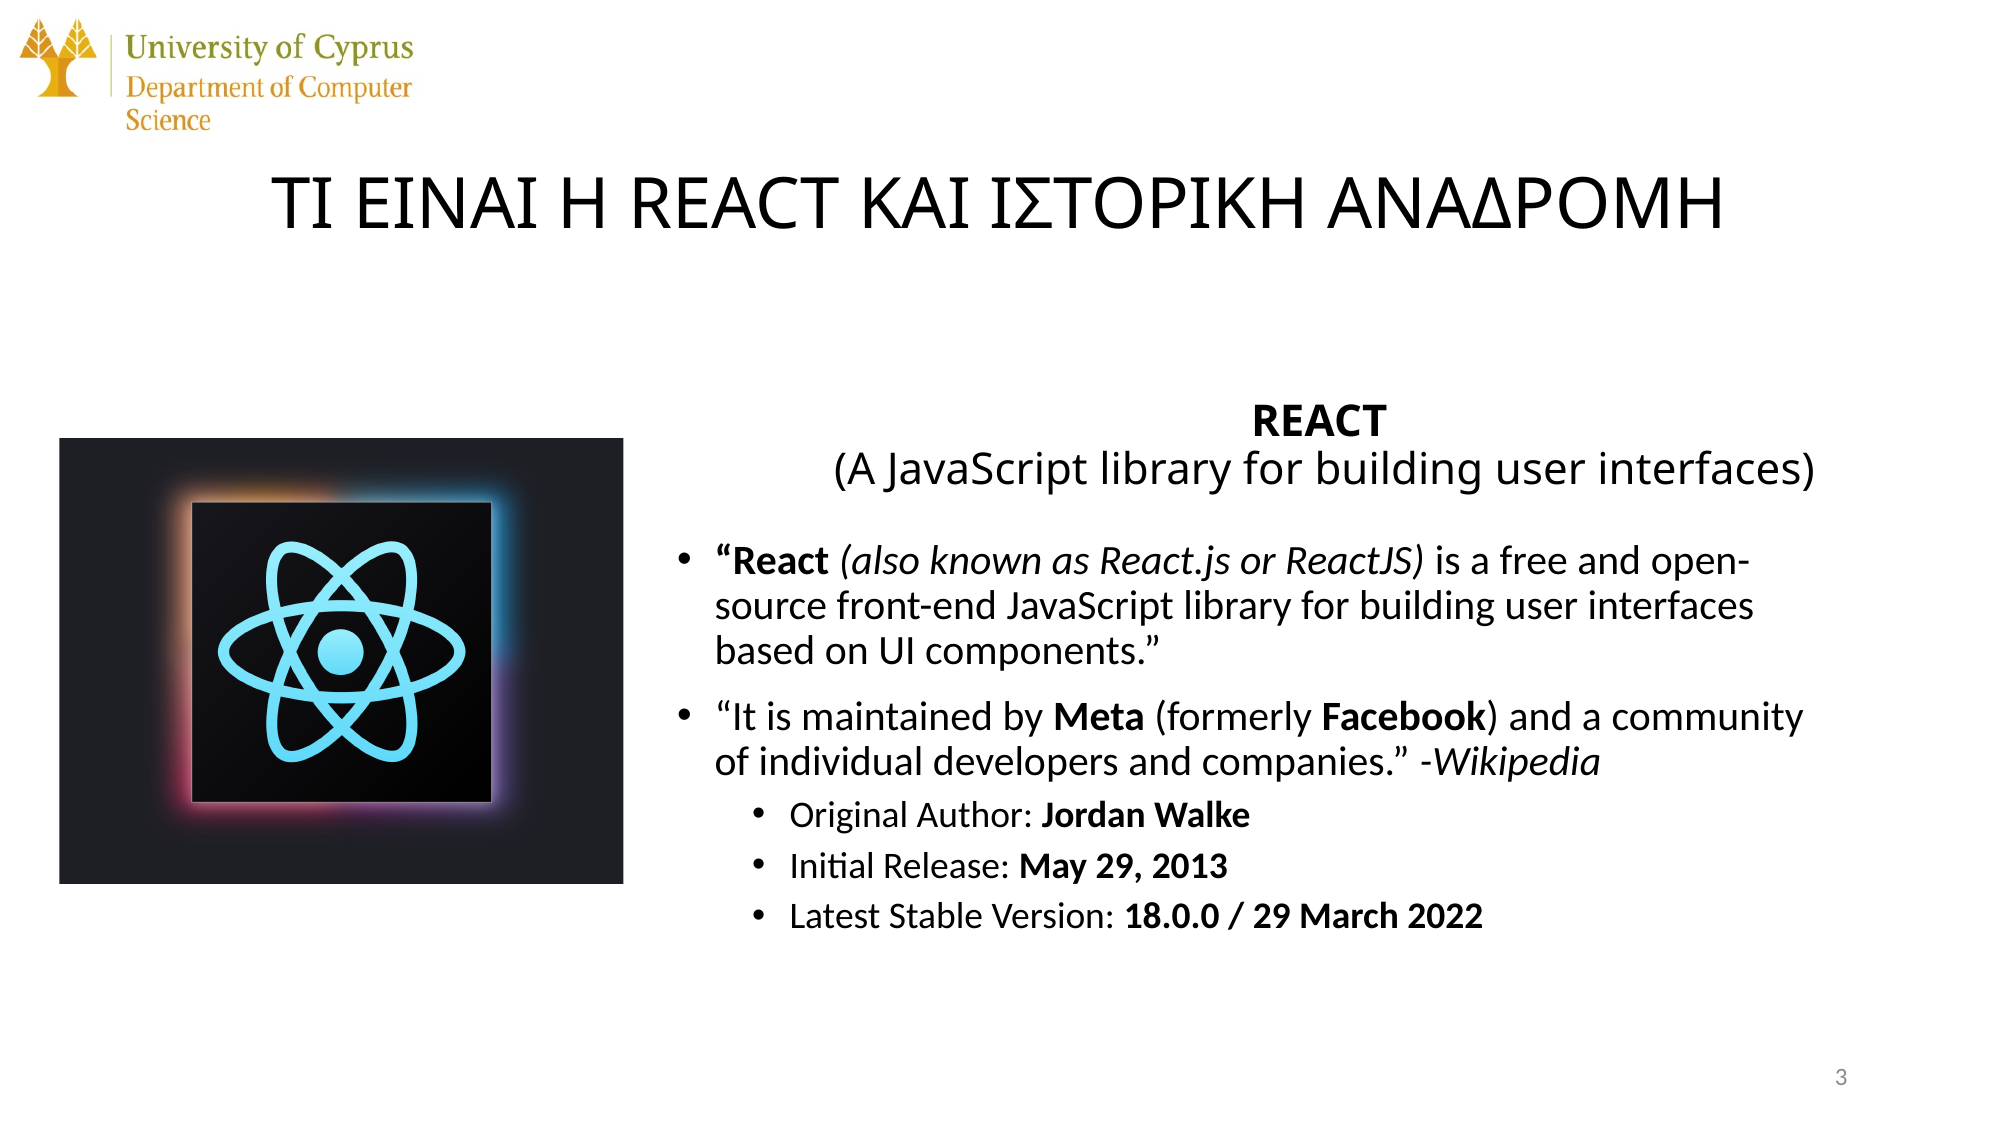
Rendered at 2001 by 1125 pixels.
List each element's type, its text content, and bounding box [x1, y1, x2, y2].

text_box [662, 370, 1857, 953]
picture [0, 0, 439, 169]
text_box ΤΙ ΕΙΝΑΙ Η REACT ΚΑΙ ΙΣΤΟΡΙΚΗ ΑΝΑΔΡΟΜΗ [58, 149, 1942, 252]
slide_number 3 [1412, 1045, 1863, 1105]
picture [59, 438, 624, 884]
